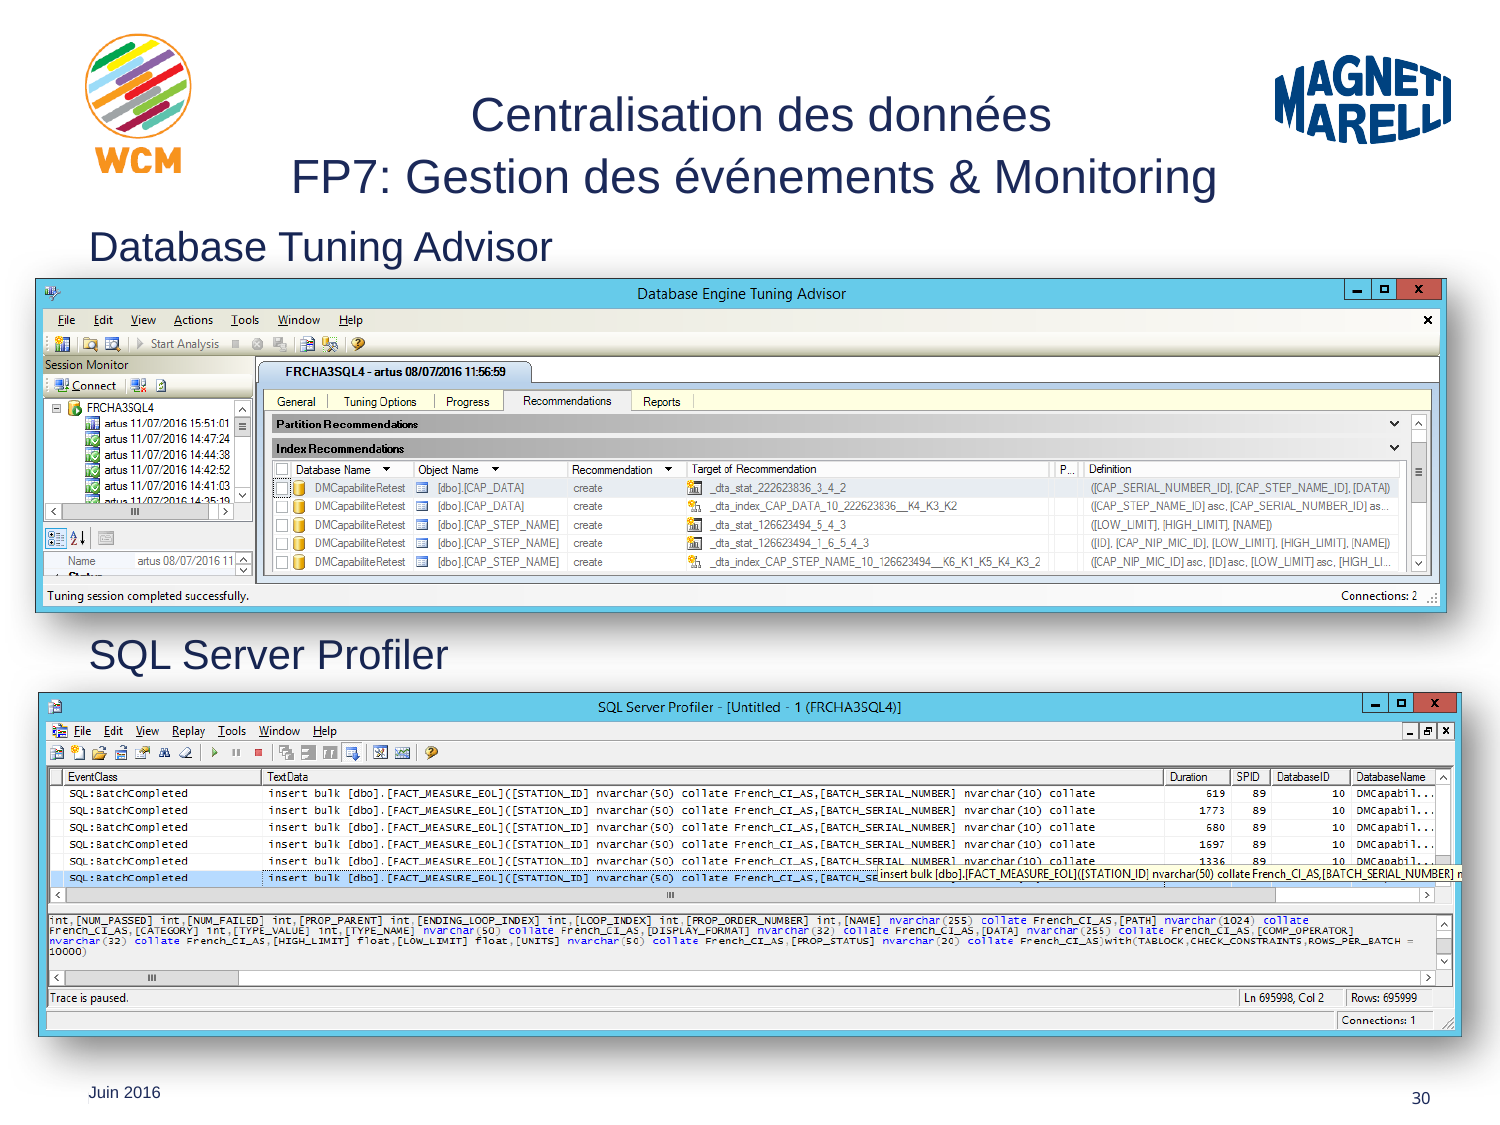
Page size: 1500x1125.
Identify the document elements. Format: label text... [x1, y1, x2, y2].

list Database Tuning Advisor SQL Server Profiler [88, 659, 1438, 672]
slide_number 30 [1396, 1083, 1463, 1118]
list Database Tuning Advisor SQL Server Profiler [88, 219, 1438, 262]
footer Juin 2016 [88, 1085, 183, 1115]
picture [1275, 11, 1451, 188]
picture [53, 31, 231, 173]
title Centralisation des données FP7: Gestion des événements & Monitoring [289, 78, 1235, 220]
picture [35, 278, 1448, 613]
picture [38, 692, 1462, 1037]
